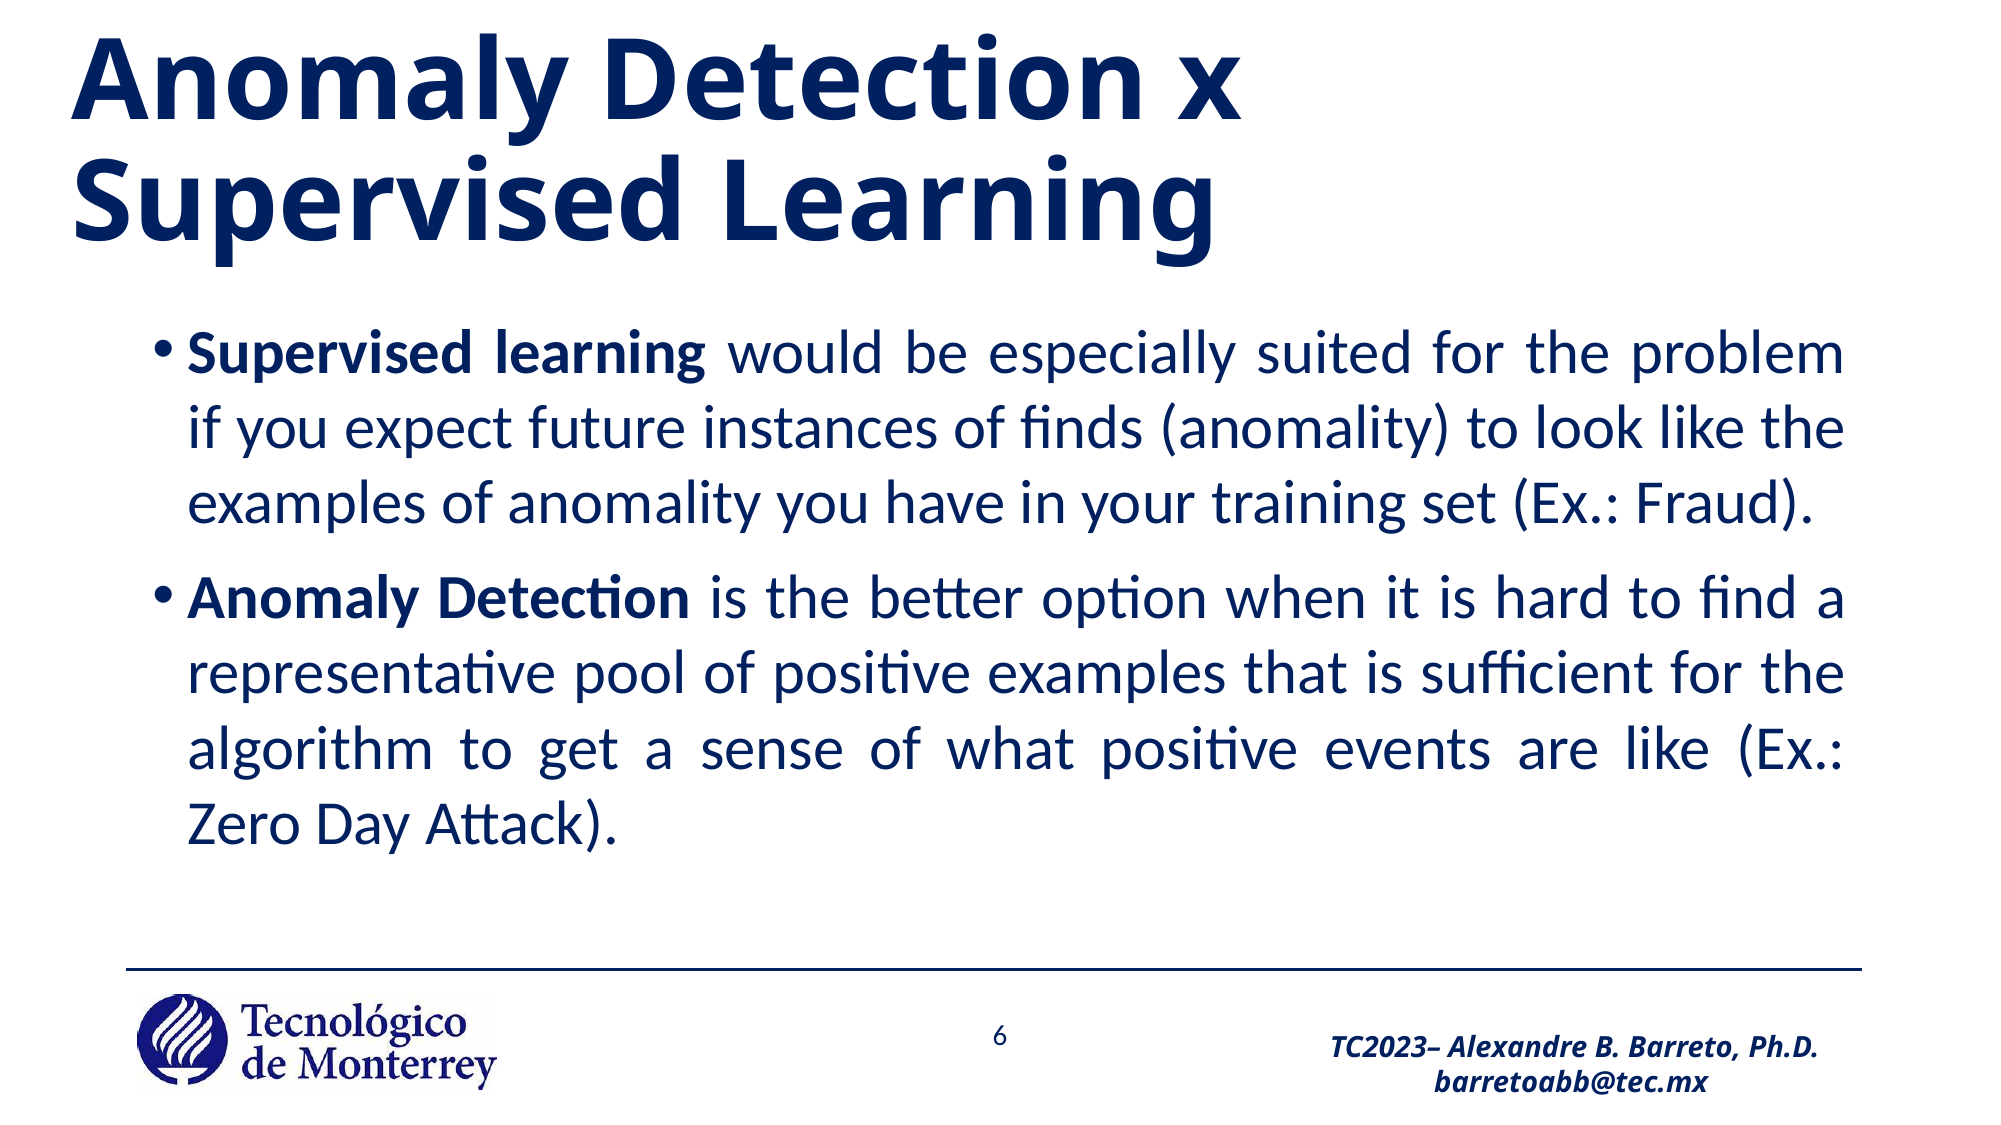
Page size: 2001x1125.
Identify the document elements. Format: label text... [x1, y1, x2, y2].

list Supervised learning would be especially suited for the problem if you expect future instances of finds (anomality) to look like the examples of anomality you have in your training set (Ex.: Fraud). Anomaly Detection is the better option when it is hard to find a representative pool of positive examples that is sufficient for the algorithm to get a sense of what positive events are like (Ex.: Zero Day Attack). [137, 303, 1863, 919]
title Anomaly Detection x Supervised Learning [56, 8, 1894, 279]
picture [137, 994, 497, 1090]
